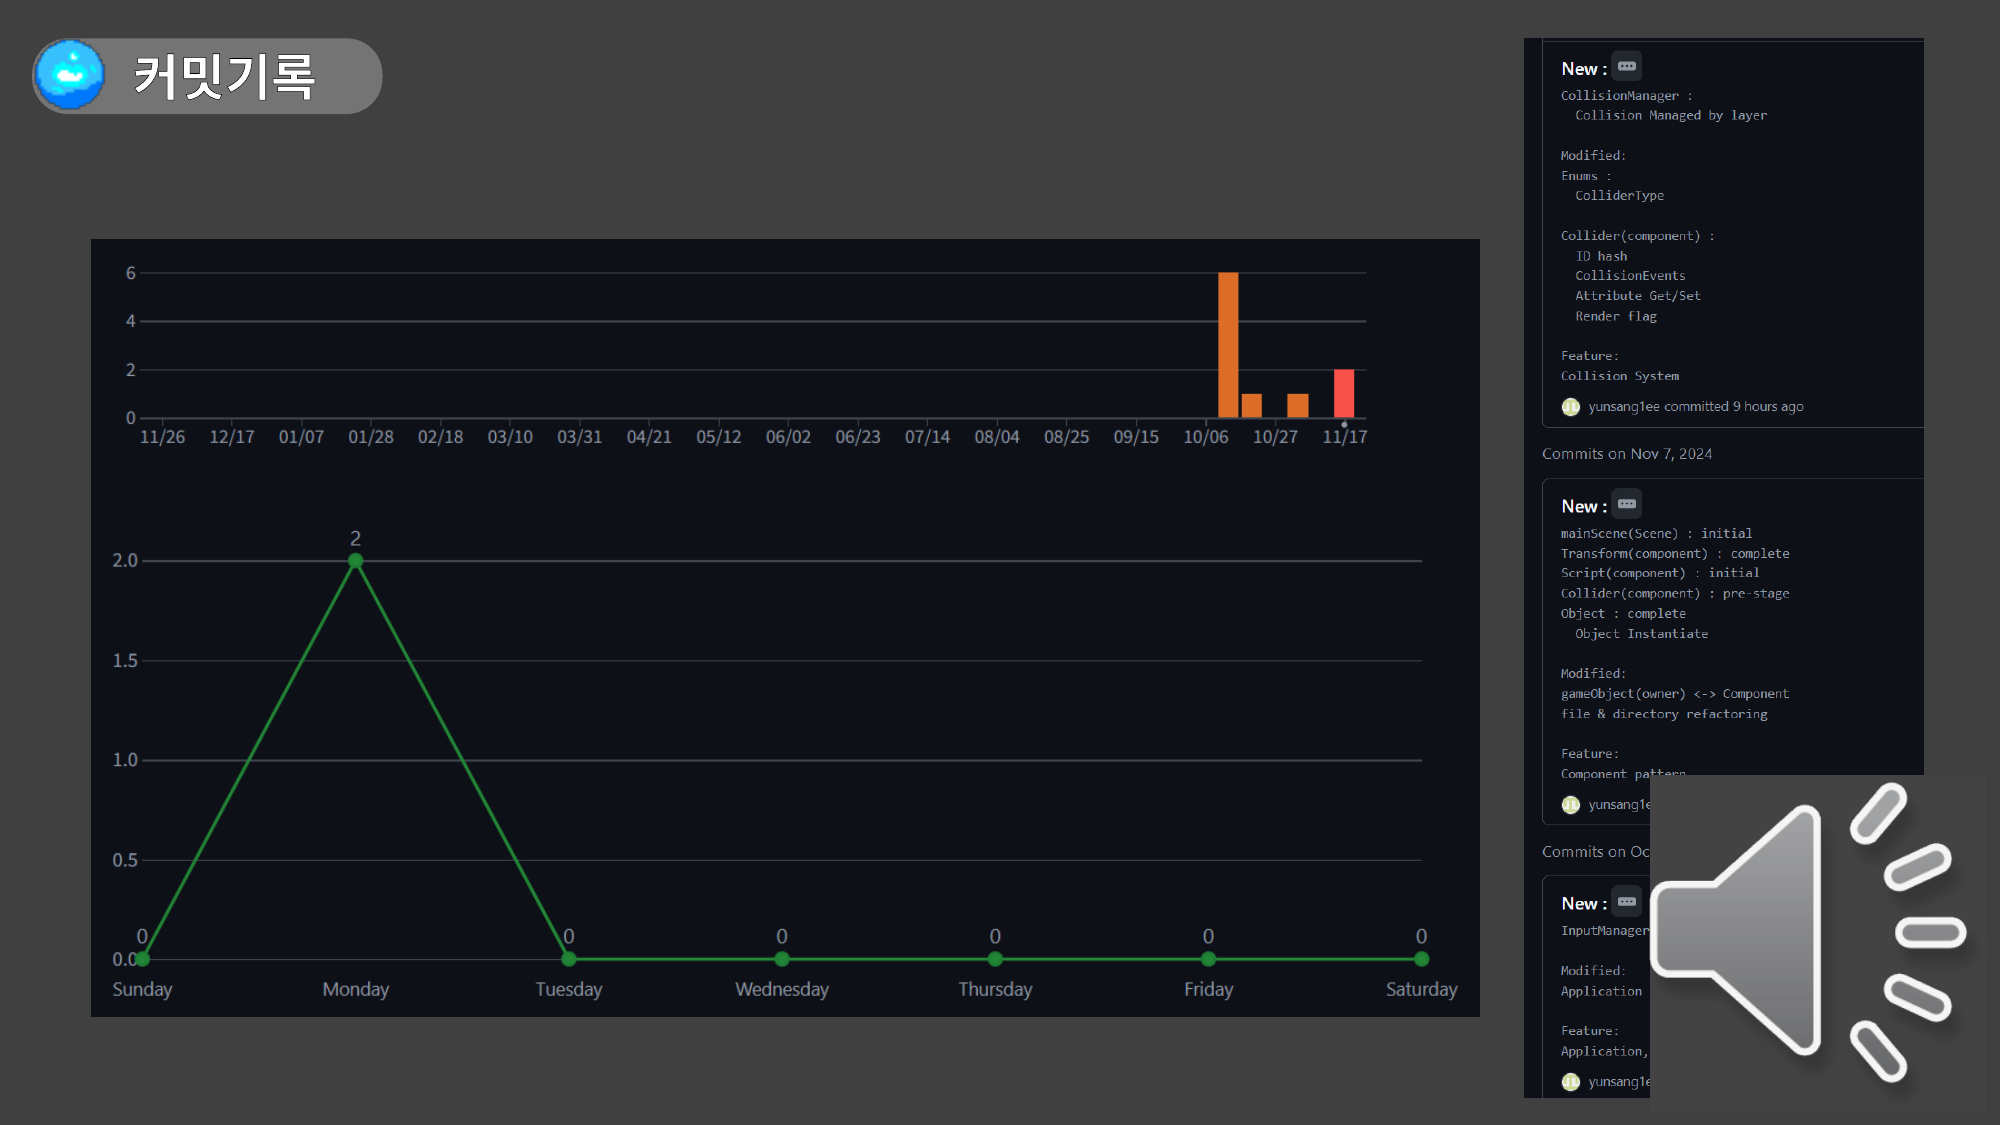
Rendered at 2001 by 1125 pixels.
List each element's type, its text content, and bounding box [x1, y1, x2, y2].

text_box 커밋기록 [119, 38, 628, 114]
picture [1523, 37, 1987, 1112]
text_box [0, 0, 2000, 1125]
picture [90, 238, 1481, 1017]
picture [29, 29, 119, 123]
